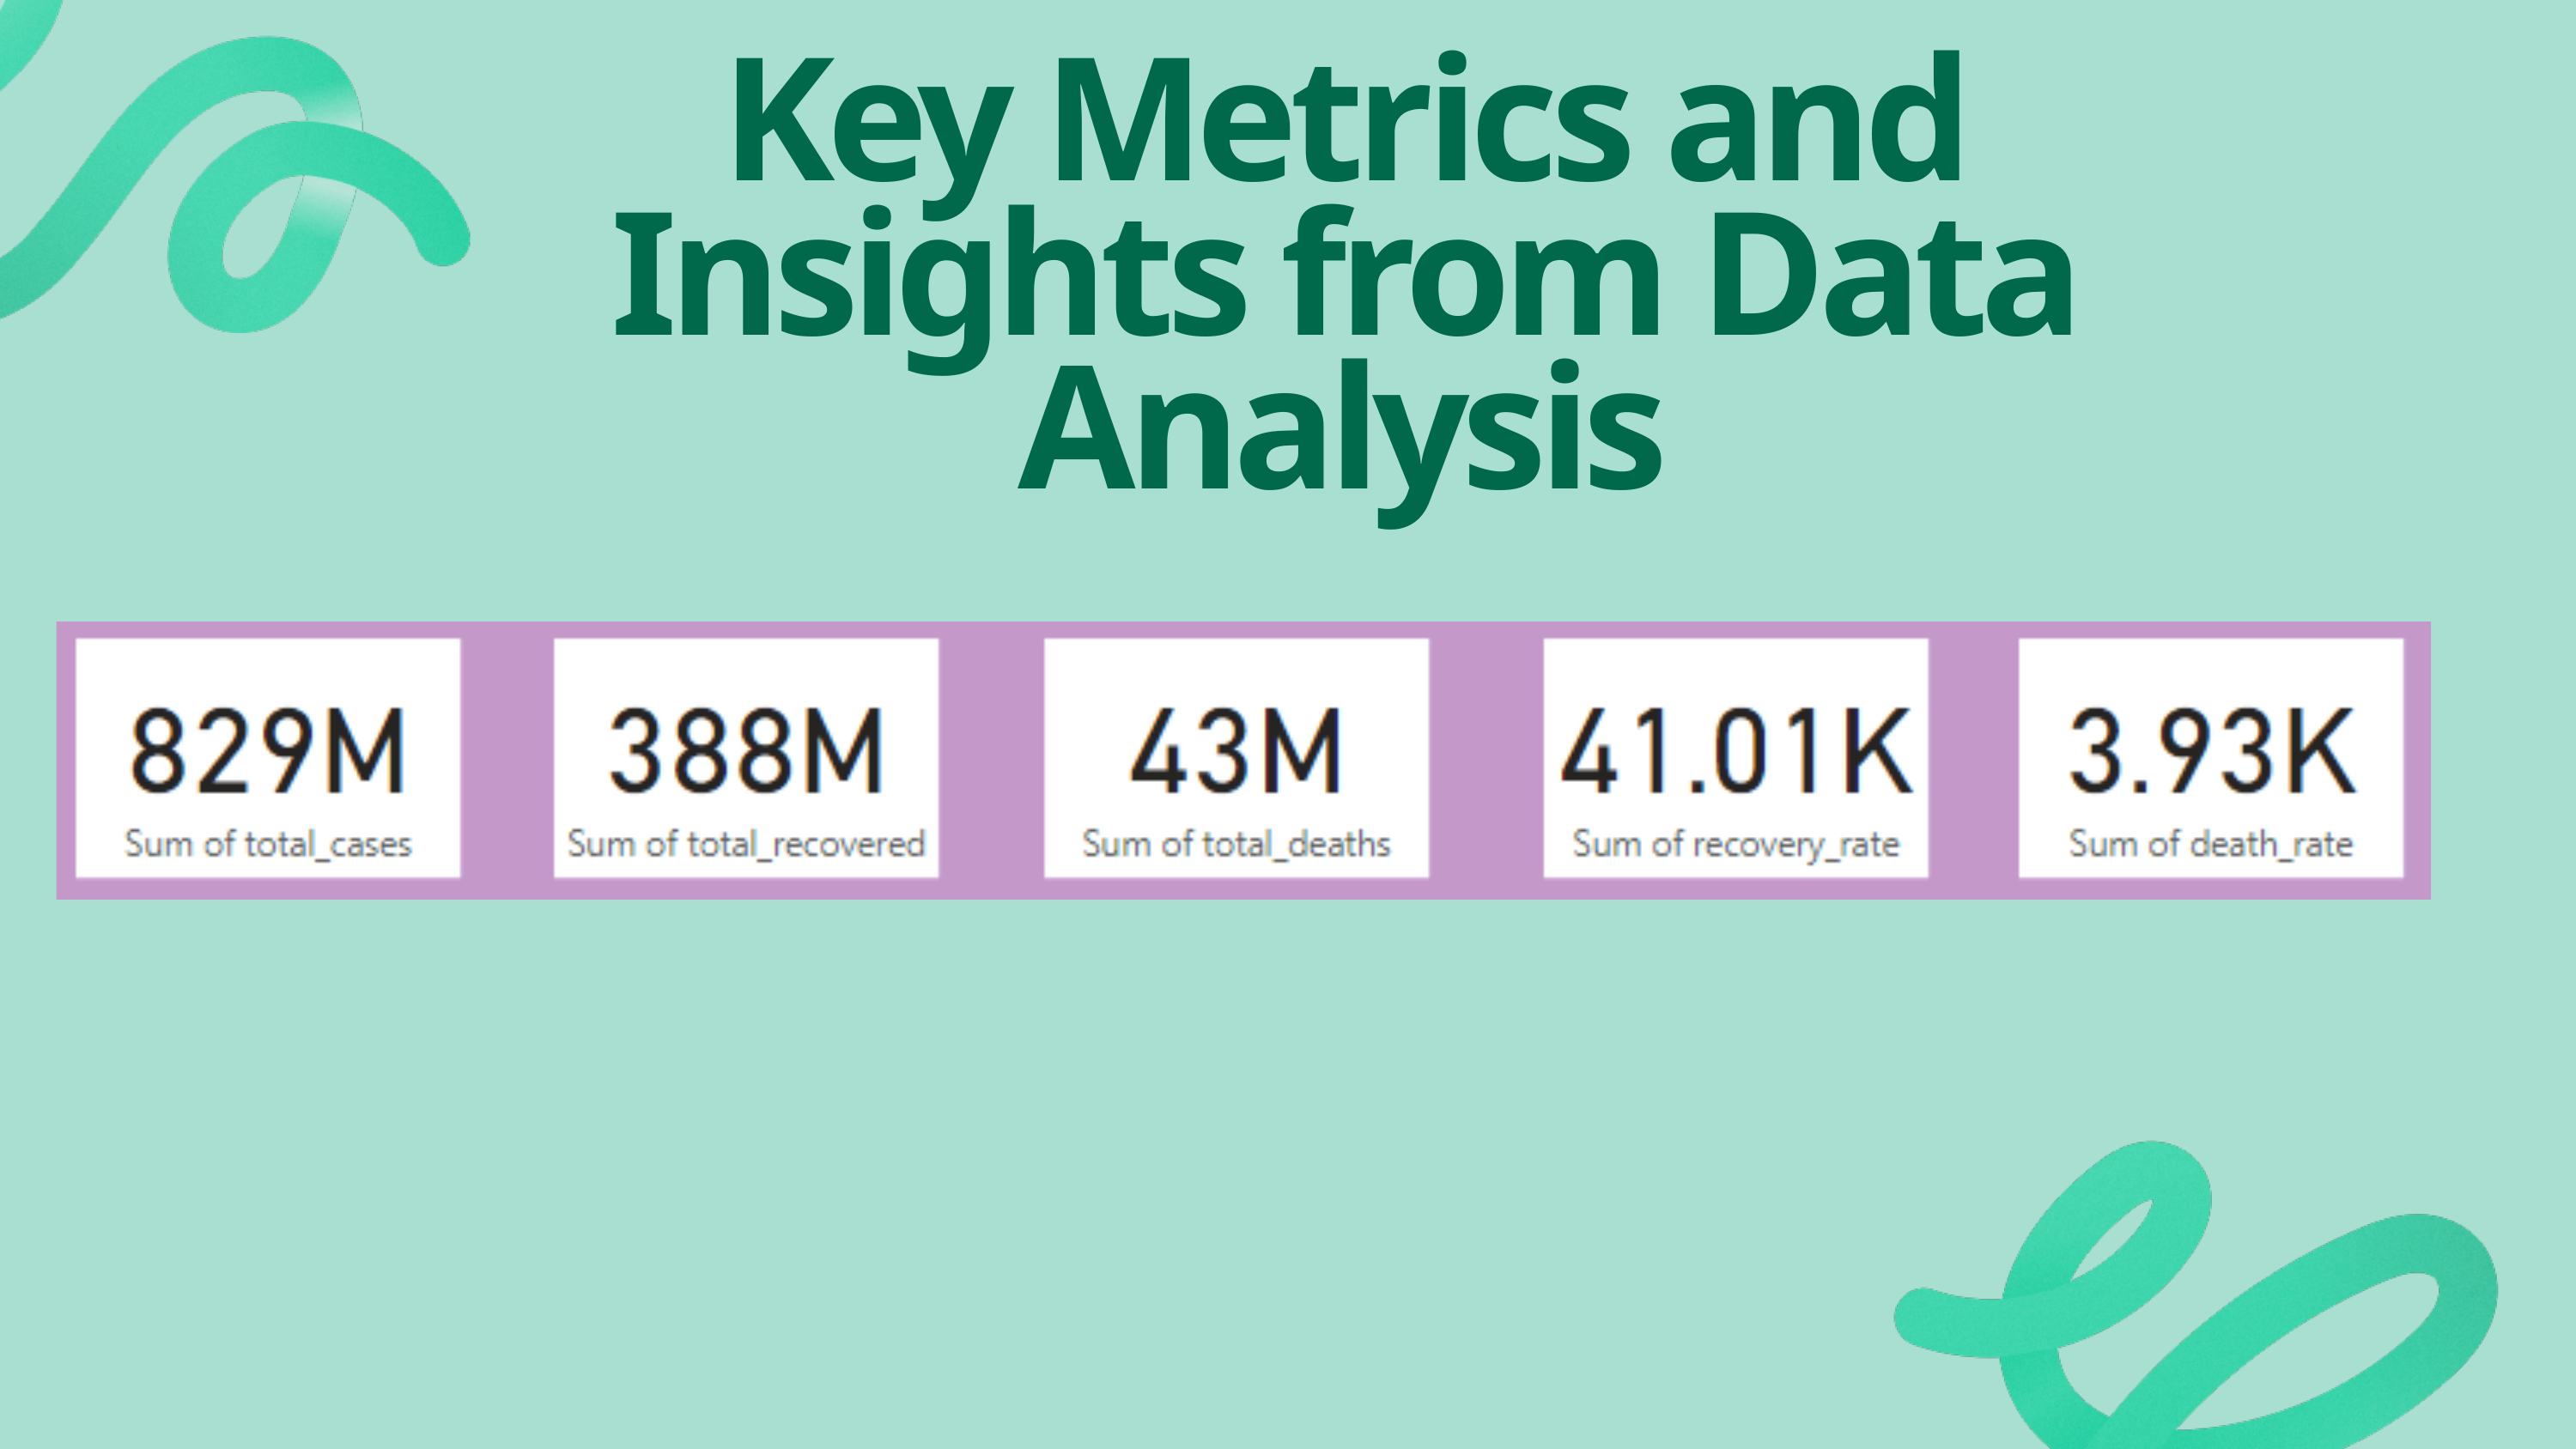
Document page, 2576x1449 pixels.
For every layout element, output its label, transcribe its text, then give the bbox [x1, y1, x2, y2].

text_box [0, 0, 474, 333]
text_box [1892, 1138, 2576, 1449]
text_box Key Metrics and Insights from Data Analysis [388, 61, 2299, 524]
text_box [56, 621, 2432, 900]
